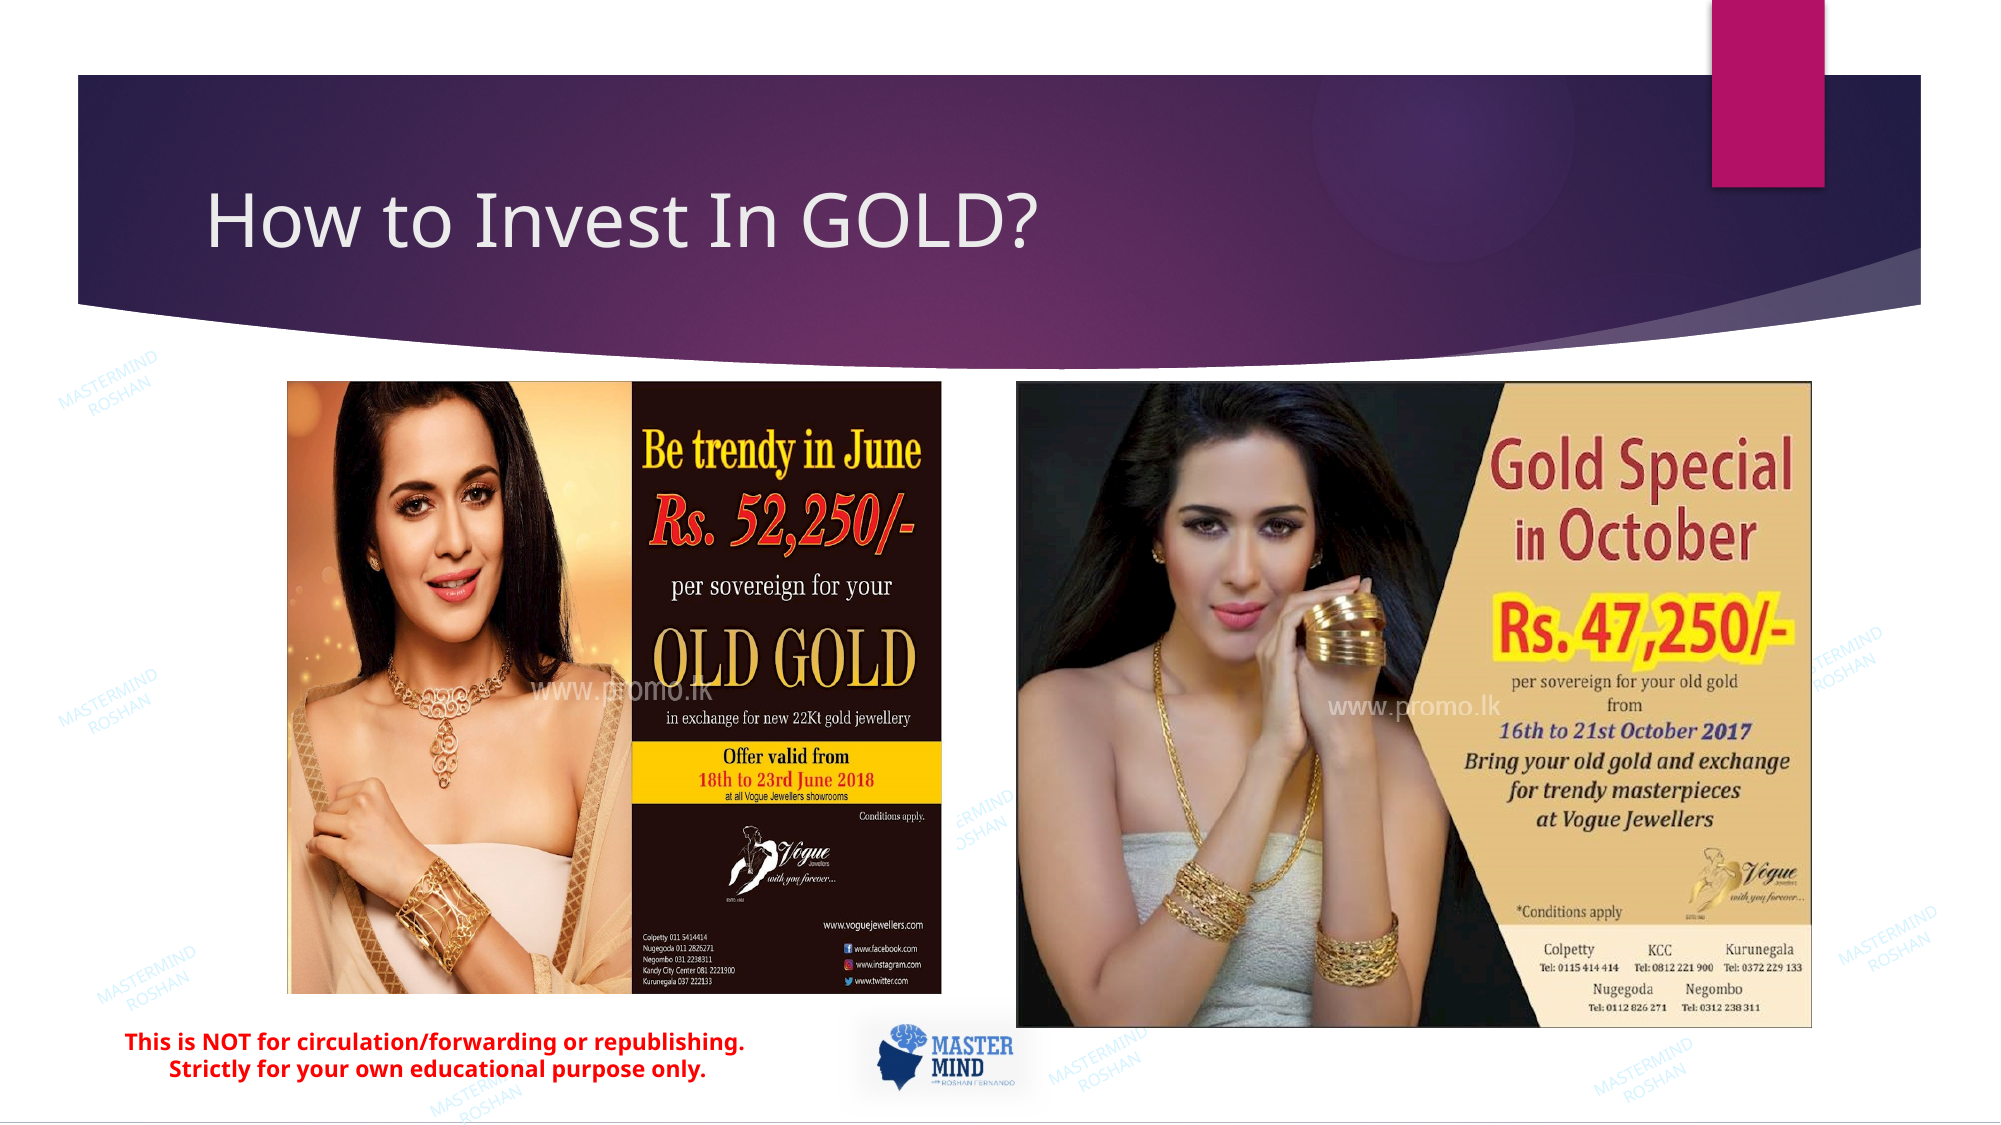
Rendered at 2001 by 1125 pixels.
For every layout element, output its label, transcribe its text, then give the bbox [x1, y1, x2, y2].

picture [871, 1030, 1019, 1084]
title How to Invest In GOLD? [189, 159, 1627, 276]
picture [287, 381, 957, 995]
picture [1016, 381, 1812, 1029]
